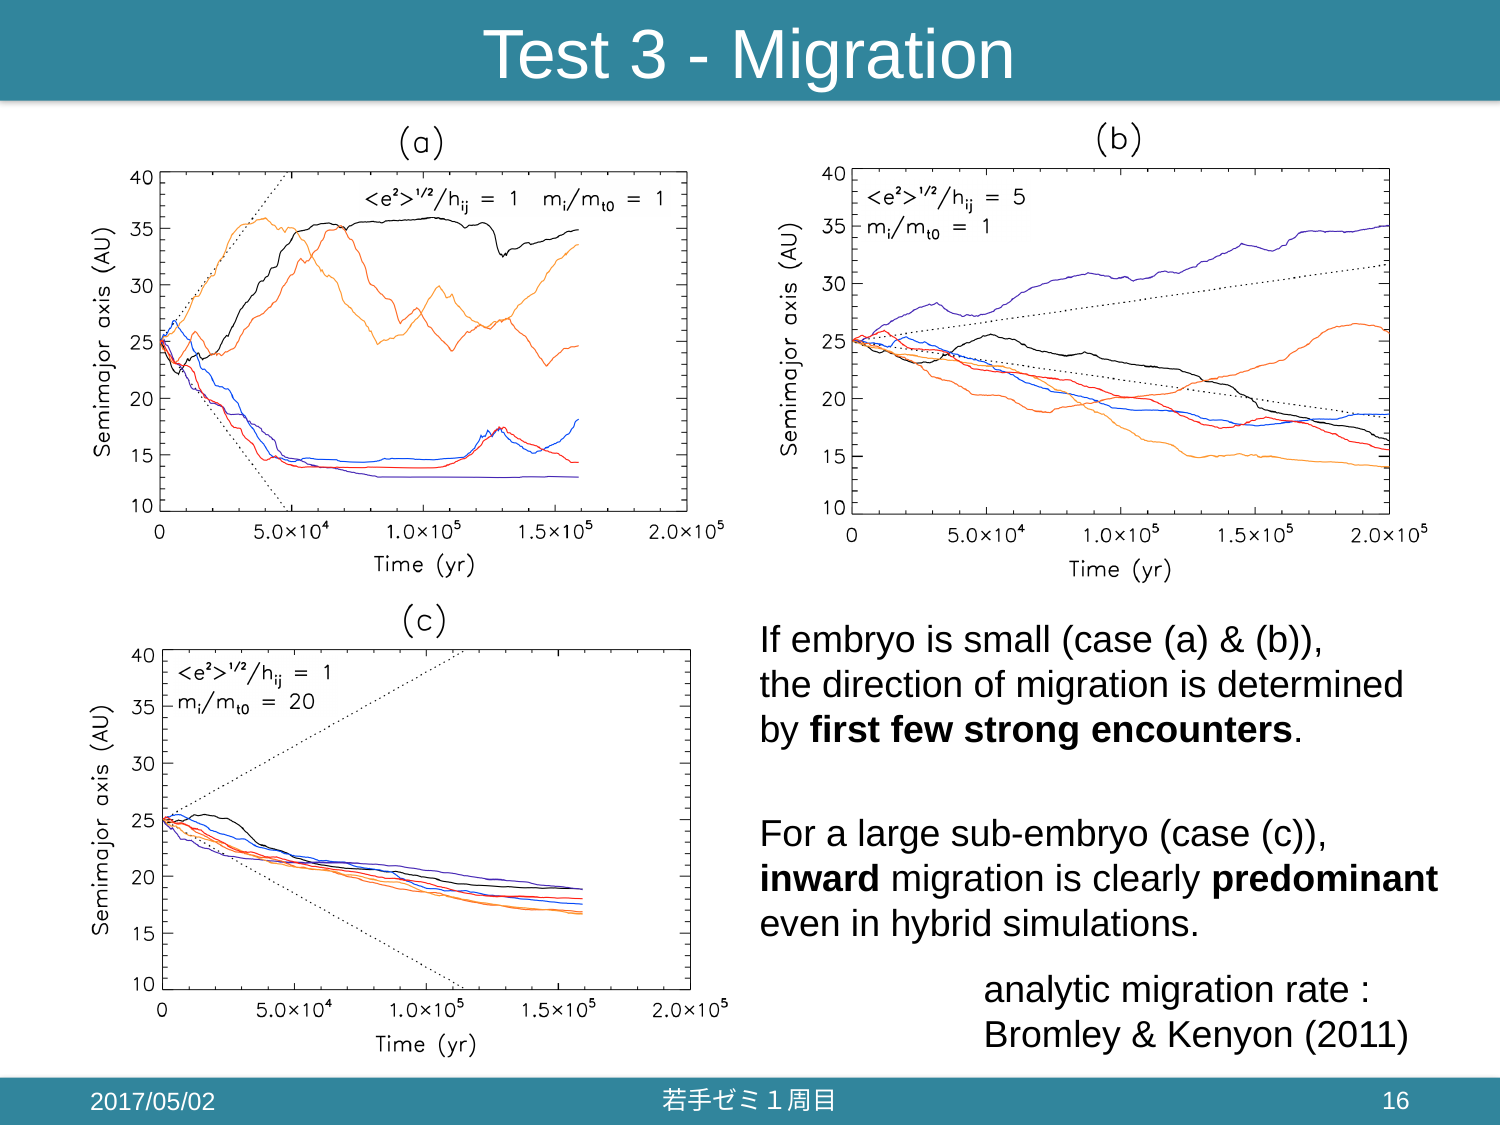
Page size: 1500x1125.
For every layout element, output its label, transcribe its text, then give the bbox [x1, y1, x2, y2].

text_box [74, 590, 745, 1067]
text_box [74, 113, 745, 589]
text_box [764, 109, 1453, 591]
footer 若手ゼミ１周目 [512, 1077, 988, 1122]
text_box analytic migration rate : Bromley & Kenyon (2011) [968, 958, 1425, 1063]
title Test 3 - Migration [0, 1, 1500, 101]
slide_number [75, 1077, 425, 1123]
text_box For a large sub-embryo (case (c)), inward migration is clearly predominant even in hybrid simulations. [750, 801, 1458, 952]
text_box If embryo is small (case (a) & (b)), the direction of migration is determined by first few strong encounters. [750, 607, 1458, 758]
slide_number 16 [1074, 1077, 1425, 1122]
